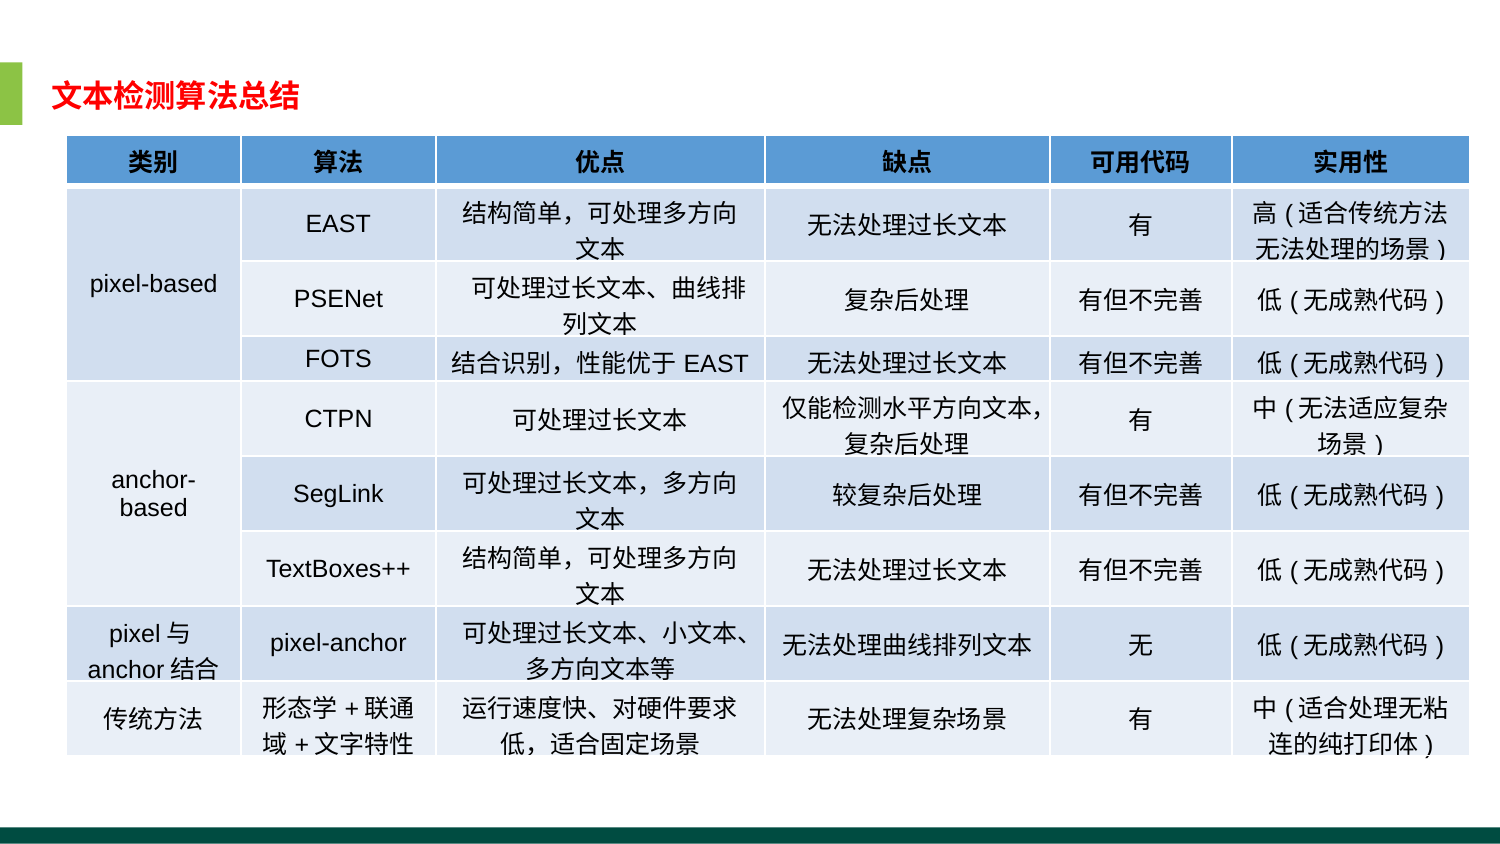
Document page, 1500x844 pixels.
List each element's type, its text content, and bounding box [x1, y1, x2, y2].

table_cell 低(无成熟代码) [1233, 262, 1469, 335]
table_cell 较复杂后处理 [766, 457, 1049, 530]
table_cell 复杂后处理 [766, 262, 1049, 335]
table_cell 结构简单，可处理多方向文本 [437, 532, 764, 605]
table_cell 可处理过长文本 [437, 382, 764, 455]
table_header 实用性 [1233, 136, 1469, 183]
table_cell anchor-based [67, 382, 240, 605]
table_cell 中(适合处理无粘连的纯打印体) [1233, 682, 1469, 755]
table_cell 低(无成熟代码) [1233, 337, 1469, 380]
table_cell pixel与anchor结合 [67, 607, 240, 680]
table_cell TextBoxes++ [242, 532, 435, 605]
table_cell 中(无法适应复杂场景) [1233, 382, 1469, 455]
table_cell 可处理过长文本，多方向文本 [437, 457, 764, 530]
table_cell 有 [1051, 682, 1231, 755]
table_cell 结构简单，可处理多方向文本 [437, 189, 764, 260]
table_cell 传统方法 [67, 682, 240, 755]
table_cell 有 [1051, 189, 1231, 260]
table_cell 可处理过长文本、曲线排列文本 [437, 262, 764, 335]
table_cell 有但不完善 [1051, 262, 1231, 335]
text_box 文本检测算法总结 [36, 69, 1012, 122]
table_cell 有但不完善 [1051, 457, 1231, 530]
table_cell 有但不完善 [1051, 337, 1231, 380]
table_header 优点 [437, 136, 764, 183]
table_cell PSENet [242, 262, 435, 335]
table_cell 低(无成熟代码) [1233, 457, 1469, 530]
table_cell 可处理过长文本、小文本、多方向文本等 [437, 607, 764, 680]
table_cell 无法处理过长文本 [766, 532, 1049, 605]
table_cell 无法处理曲线排列文本 [766, 607, 1049, 680]
table_cell CTPN [242, 382, 435, 455]
table_cell 无法处理复杂场景 [766, 682, 1049, 755]
table_cell 有但不完善 [1051, 532, 1231, 605]
table_cell 无法处理过长文本 [766, 337, 1049, 380]
table_cell 高(适合传统方法无法处理的场景) [1233, 189, 1469, 260]
table_cell 低(无成熟代码) [1233, 532, 1469, 605]
table_cell 形态学+联通域+文字特性 [242, 682, 435, 755]
table_header 缺点 [766, 136, 1049, 183]
table_cell 低(无成熟代码) [1233, 607, 1469, 680]
table_cell FOTS [242, 337, 435, 380]
table_cell 运行速度快、对硬件要求低，适合固定场景 [437, 682, 764, 755]
table_cell EAST [242, 189, 435, 260]
table_cell 仅能检测水平方向文本，复杂后处理 [766, 382, 1049, 455]
table_cell pixel-based [67, 189, 240, 380]
table_header 可用代码 [1051, 136, 1231, 183]
table_header 算法 [242, 136, 435, 183]
table_cell pixel-anchor [242, 607, 435, 680]
table_header 类别 [67, 136, 240, 183]
text_box [0, 826, 1500, 844]
table_cell SegLink [242, 457, 435, 530]
text_box [0, 61, 23, 126]
table_cell 结合识别，性能优于EAST [437, 337, 764, 380]
table_cell 有 [1051, 382, 1231, 455]
table_cell 无法处理过长文本 [766, 189, 1049, 260]
table_cell 无 [1051, 607, 1231, 680]
